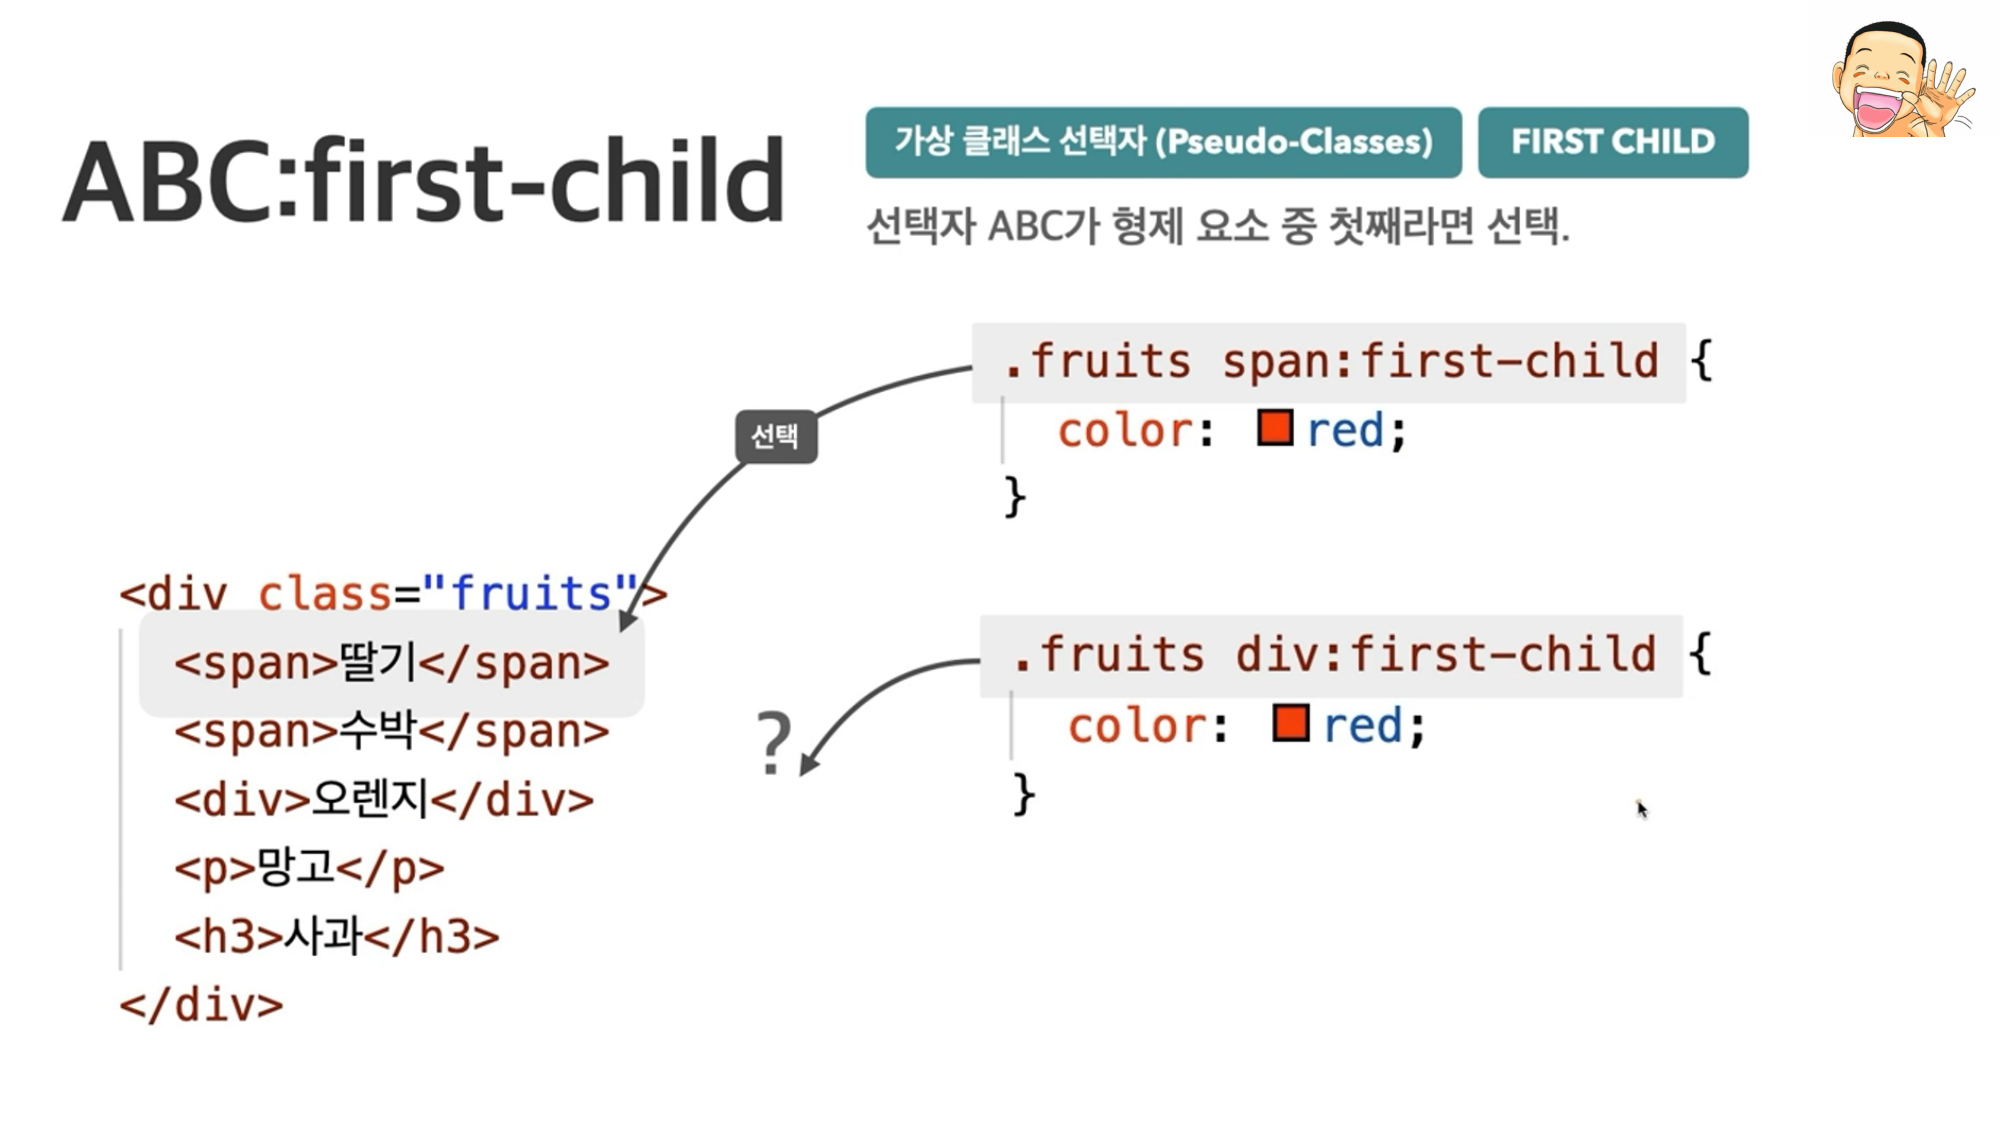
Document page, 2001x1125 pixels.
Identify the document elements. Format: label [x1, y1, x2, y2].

picture [718, 589, 1763, 846]
picture [1808, 0, 2000, 137]
text_box [34, 66, 1811, 1072]
